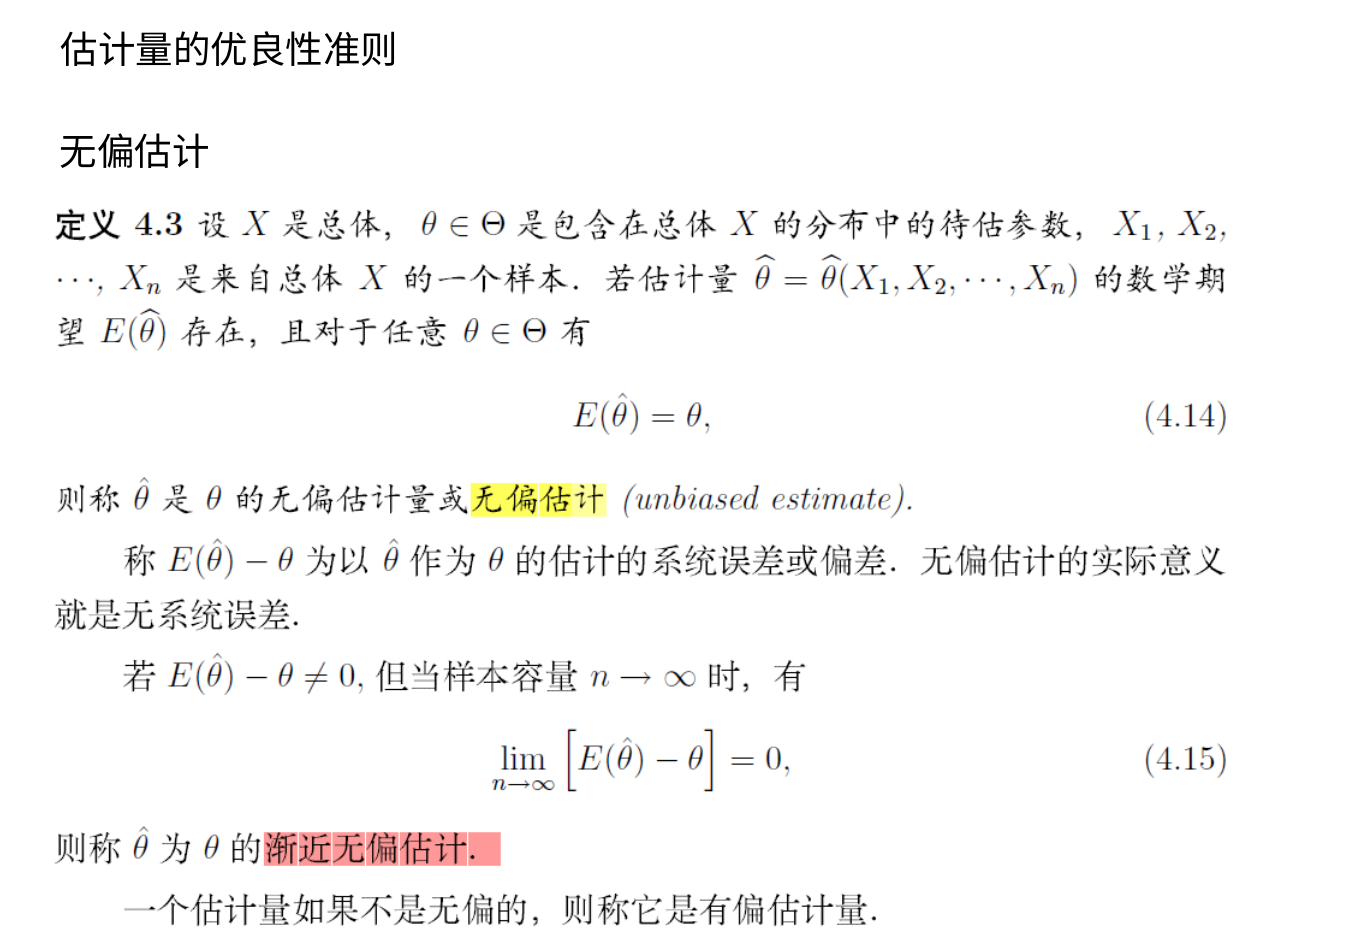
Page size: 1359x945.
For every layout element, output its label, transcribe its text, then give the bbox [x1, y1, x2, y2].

picture [44, 193, 1239, 937]
text_box 无偏估计 [45, 120, 225, 180]
text_box 估计量的优良性准则 [46, 18, 414, 79]
